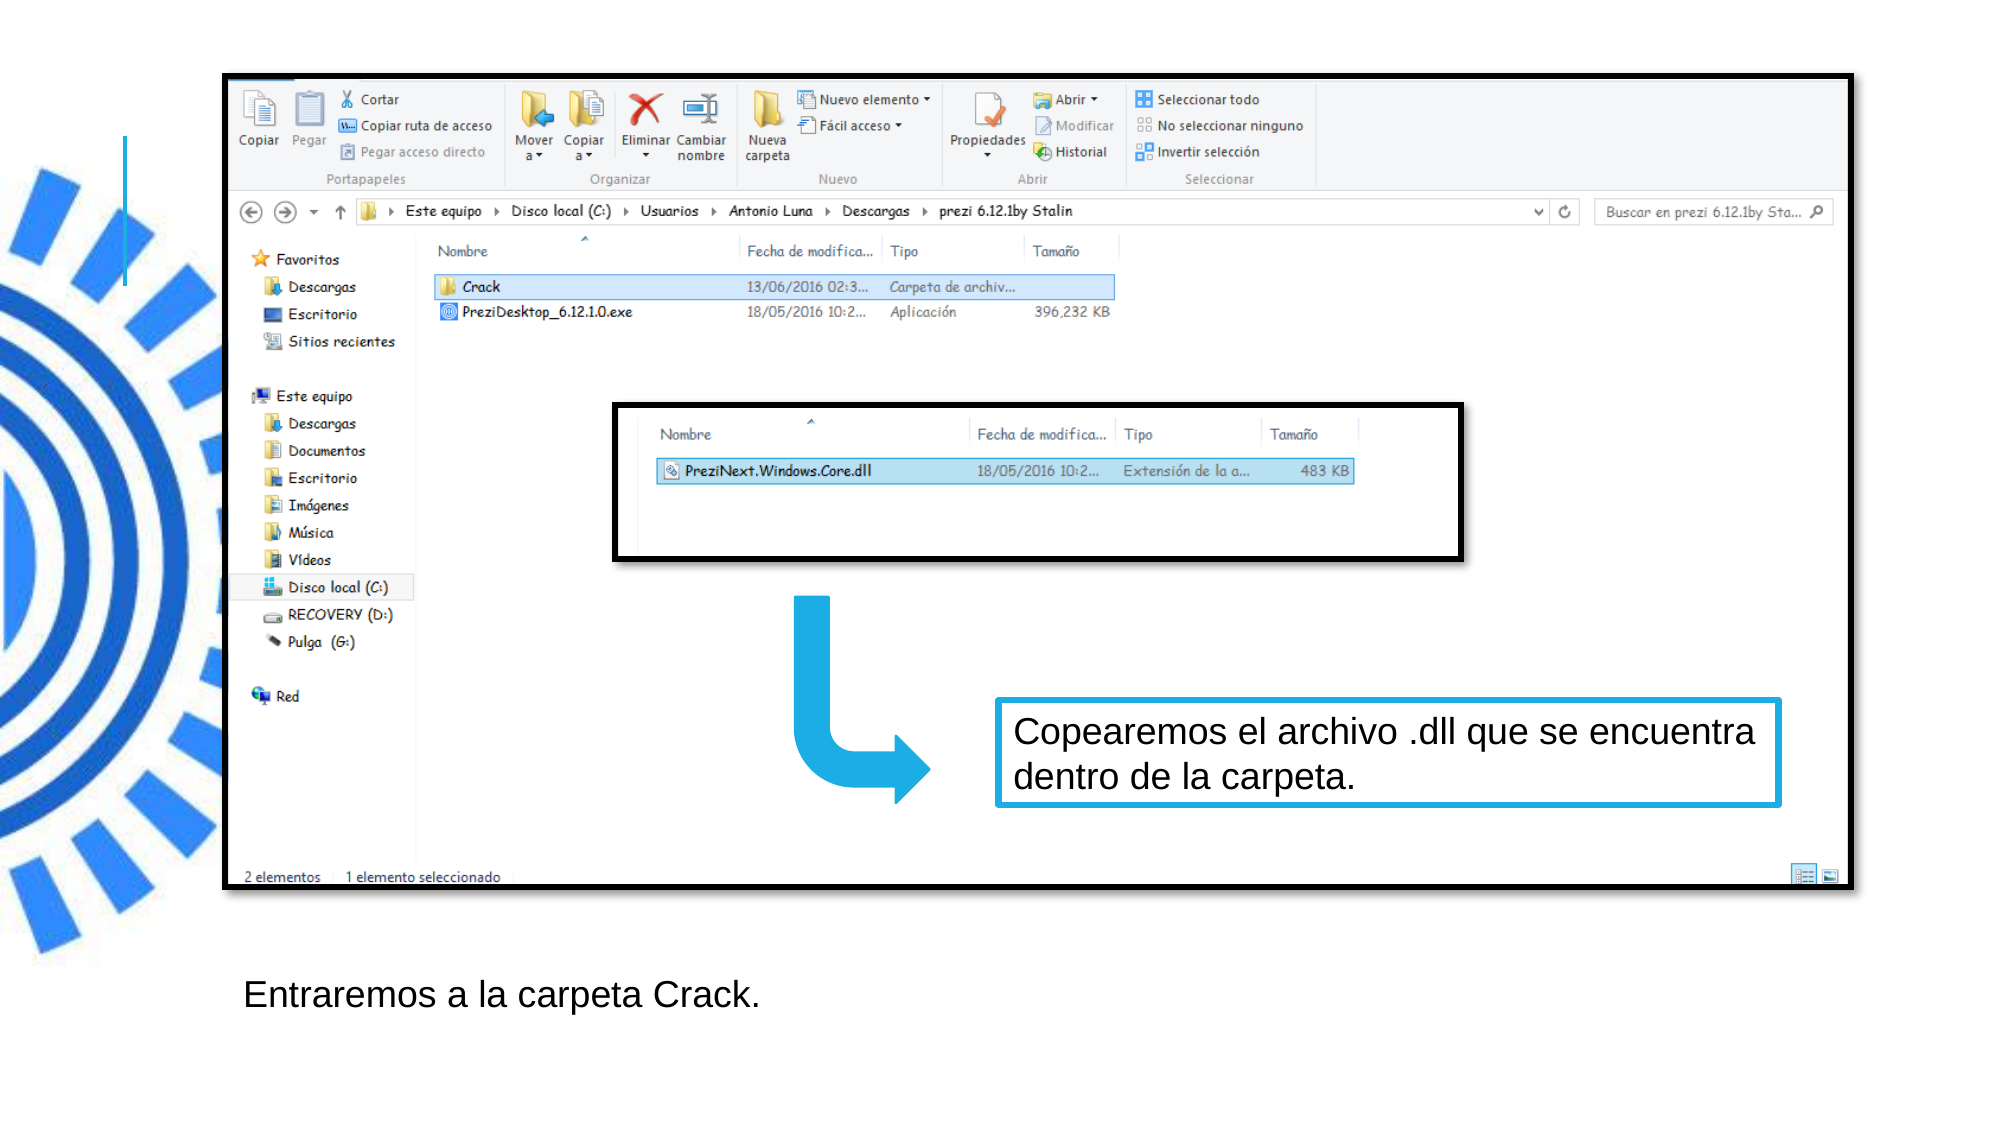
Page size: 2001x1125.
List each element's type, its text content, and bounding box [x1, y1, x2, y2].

text_box Entraremos a la carpeta Crack. [228, 962, 1921, 1023]
picture [0, 0, 2001, 1125]
